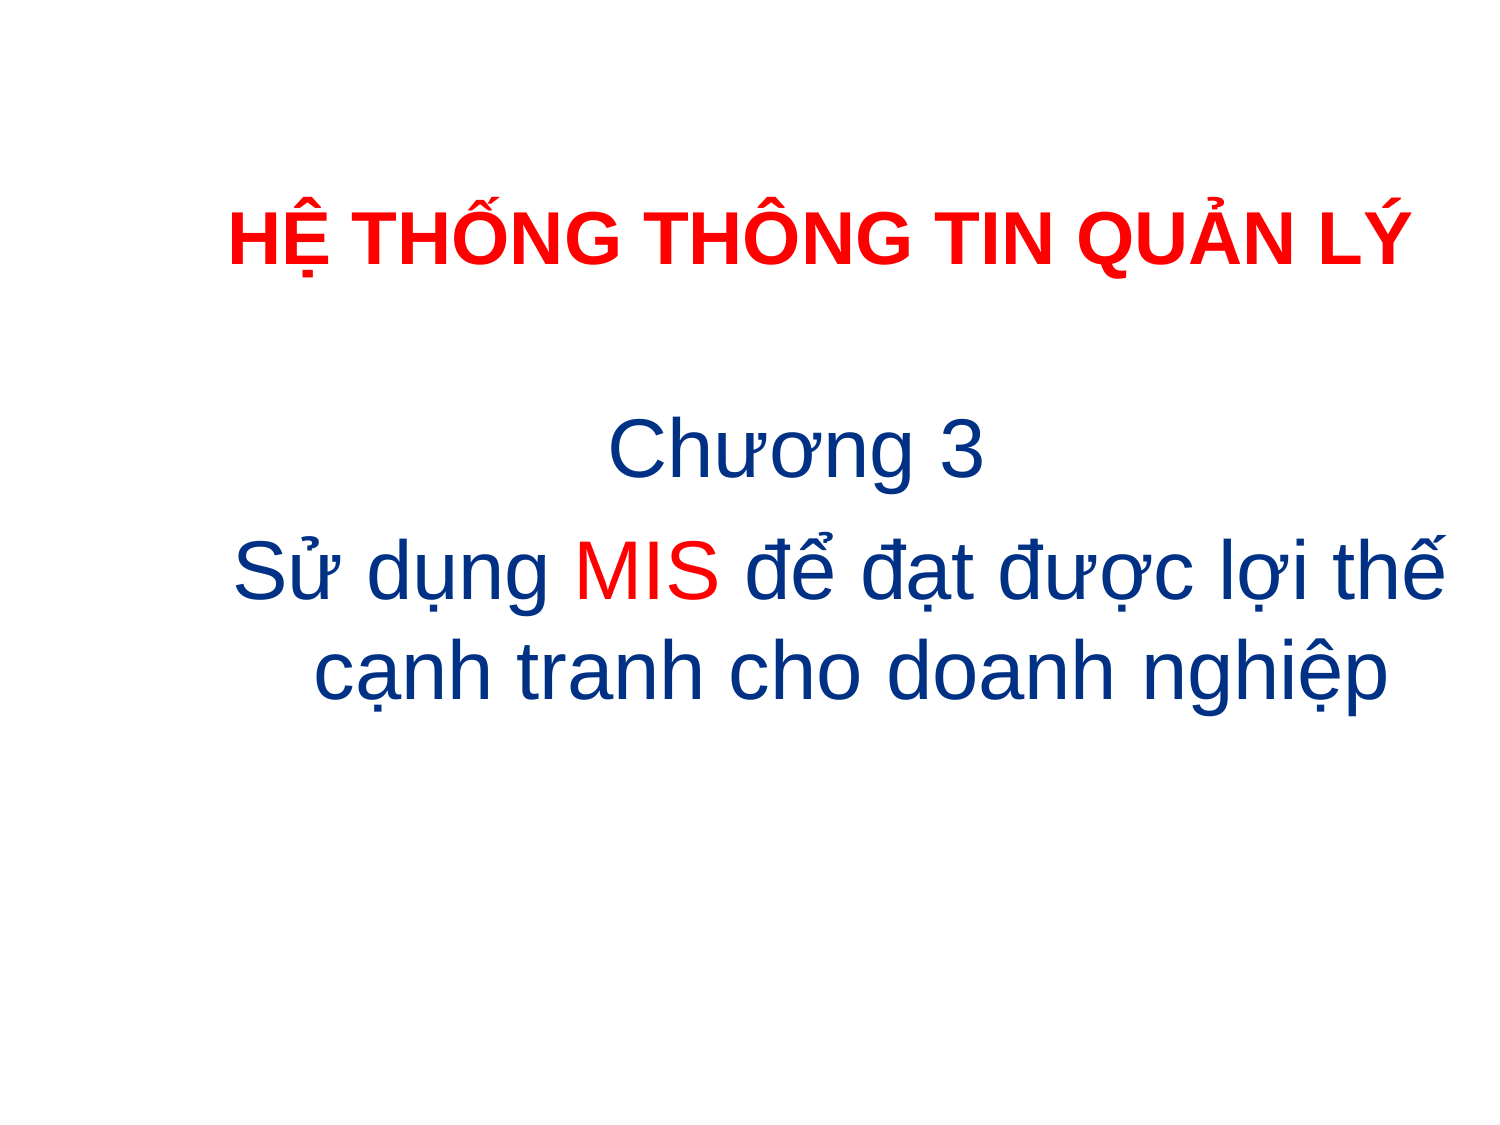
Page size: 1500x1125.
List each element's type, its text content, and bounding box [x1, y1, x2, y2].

text_box HỆ THỐNG THÔNG TIN QUẢN LÝ Chương 3 Sử dụng MIS để đạt được lợi thế cạnh tranh cho doanh nghiệp [225, 187, 1453, 716]
